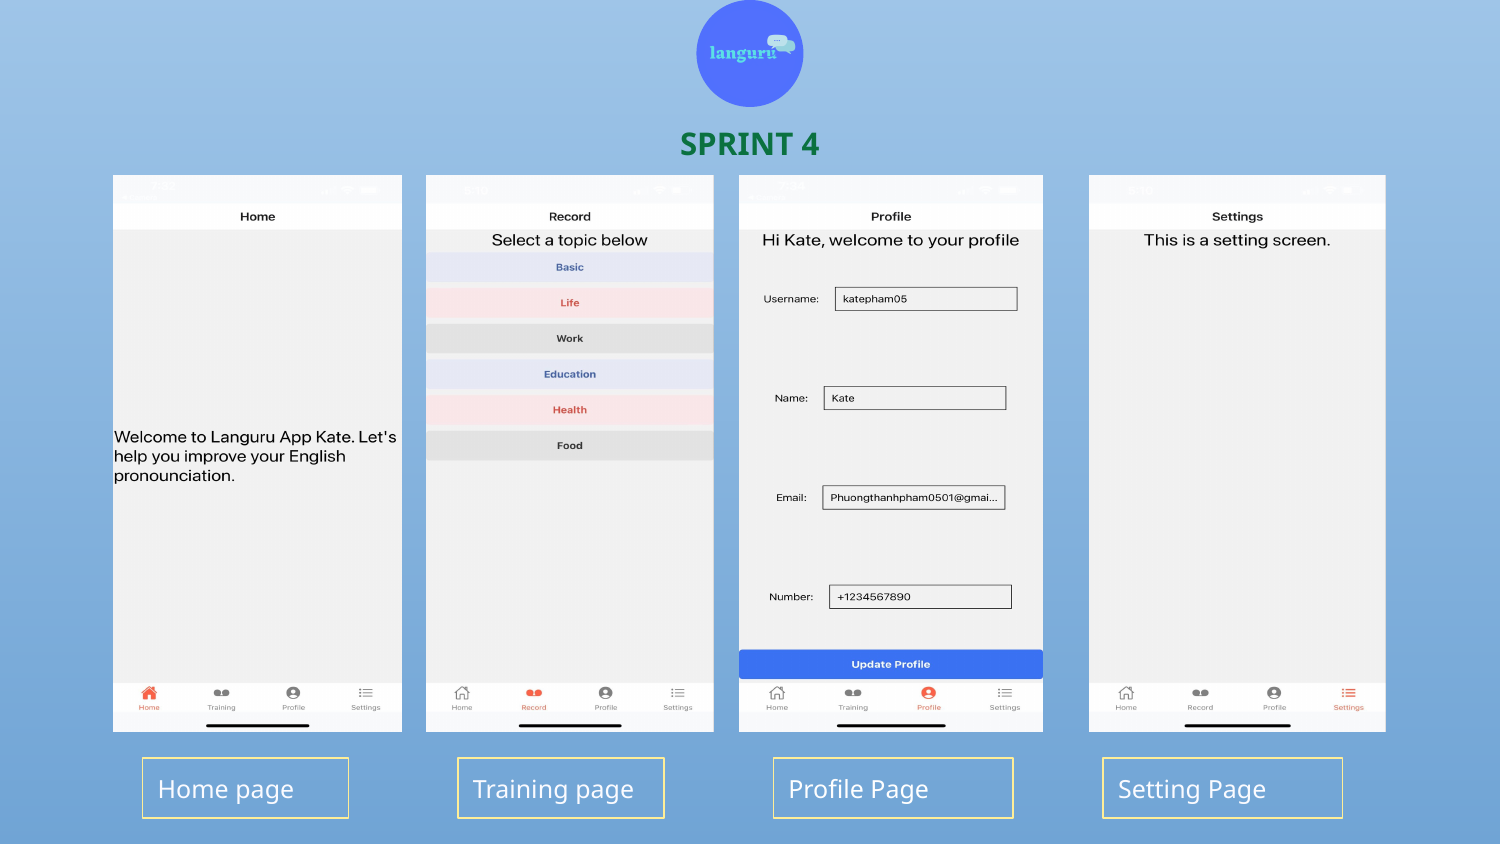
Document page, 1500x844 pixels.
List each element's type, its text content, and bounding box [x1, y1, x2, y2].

picture [425, 174, 714, 732]
picture [113, 174, 402, 732]
picture [1089, 174, 1387, 732]
picture [696, 0, 804, 108]
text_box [609, 5, 891, 177]
text_box Home page [142, 758, 349, 819]
text_box Profile Page [773, 758, 1013, 819]
picture [738, 174, 1043, 732]
text_box Setting Page [1103, 758, 1343, 819]
text_box Training page [457, 758, 664, 819]
